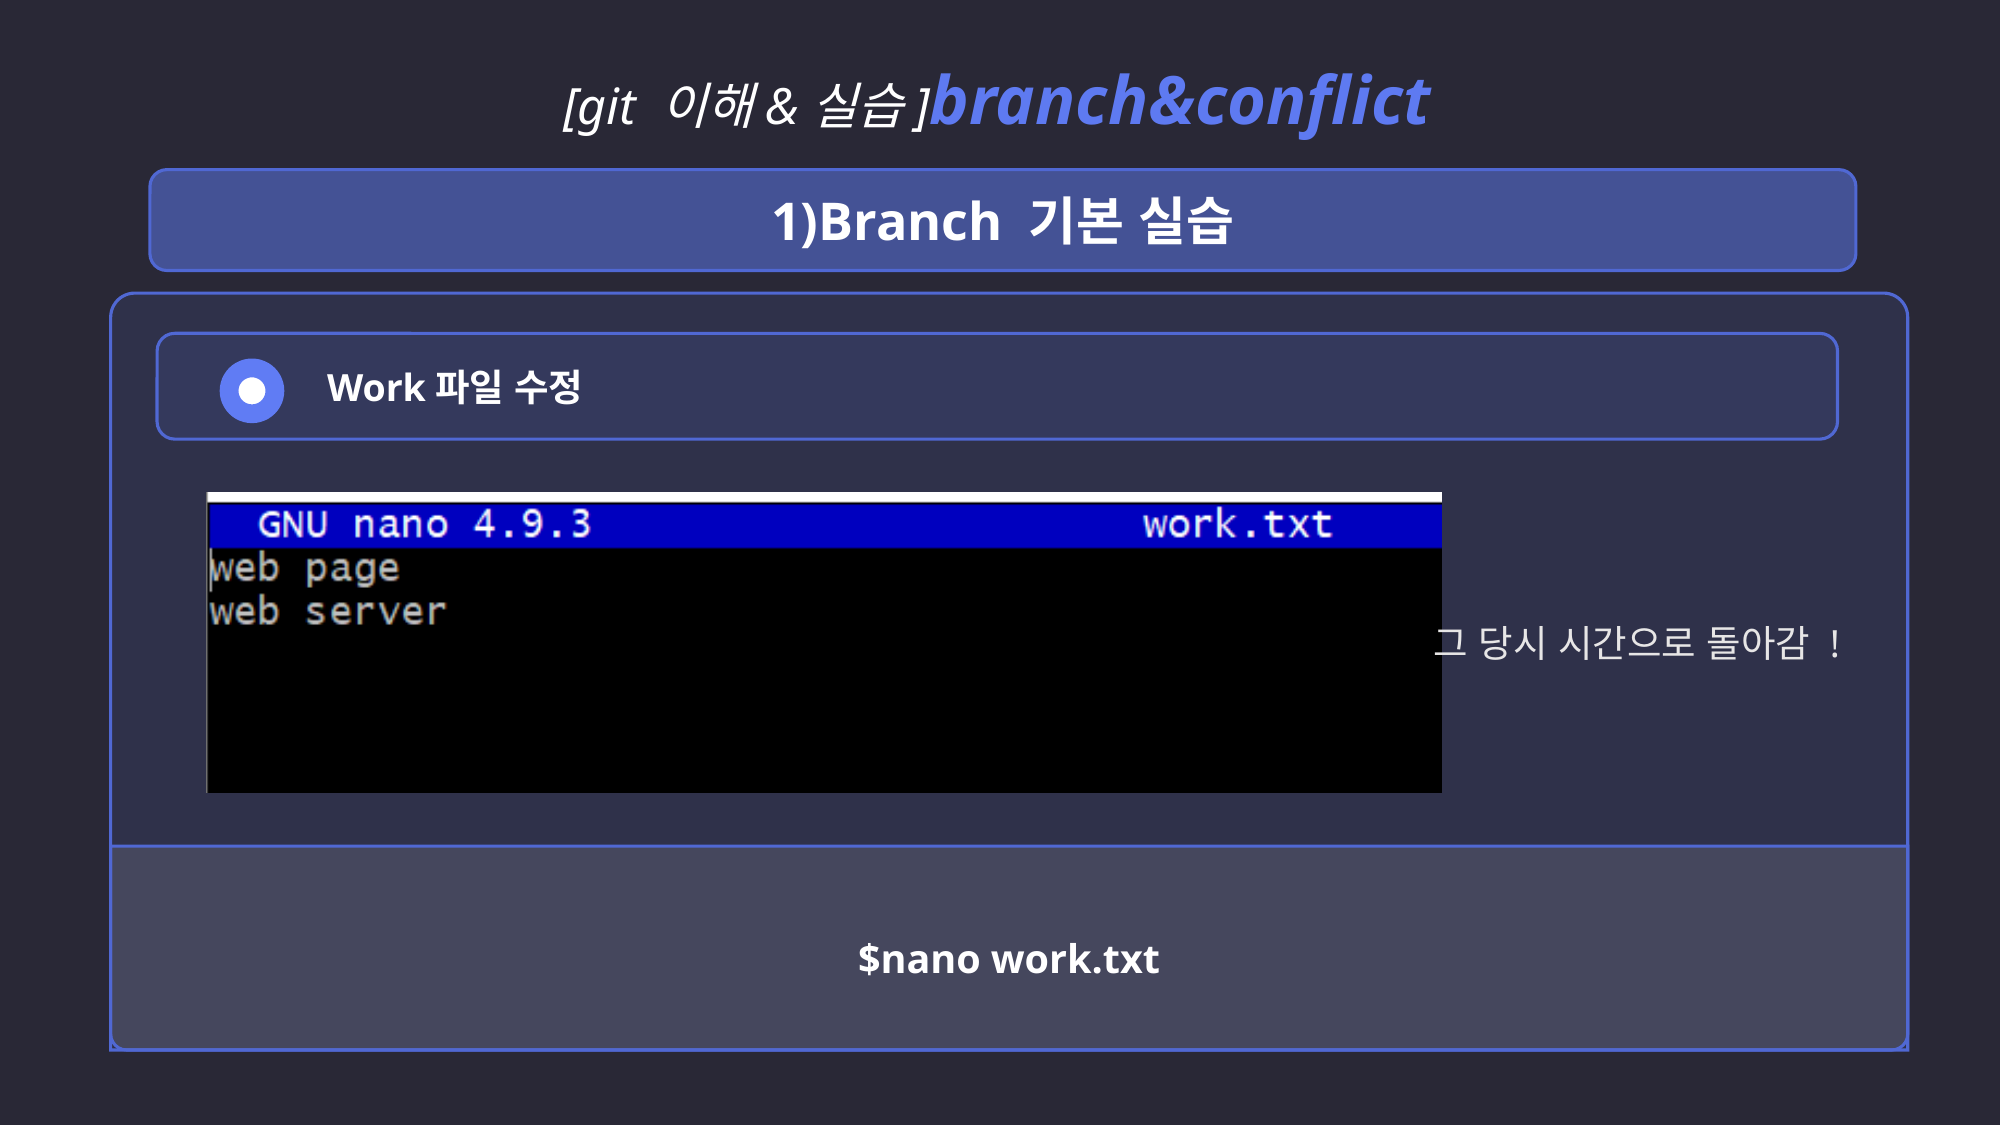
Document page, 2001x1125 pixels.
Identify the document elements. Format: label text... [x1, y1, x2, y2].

text_box Work파일 수정 [155, 332, 1839, 441]
text_box [git 이해&실습]branch&conflict [277, 10, 1718, 146]
text_box [109, 1038, 121, 1051]
text_box [228, 366, 276, 415]
text_box [109, 292, 1909, 845]
text_box 1)Branch 기본 실습 [148, 168, 1857, 272]
text_box $nano work.txt [109, 845, 1909, 1052]
text_box 그 당시 시간으로 돌아감 ! [1442, 612, 1855, 672]
picture [206, 492, 1442, 793]
text_box [1898, 1039, 1909, 1051]
